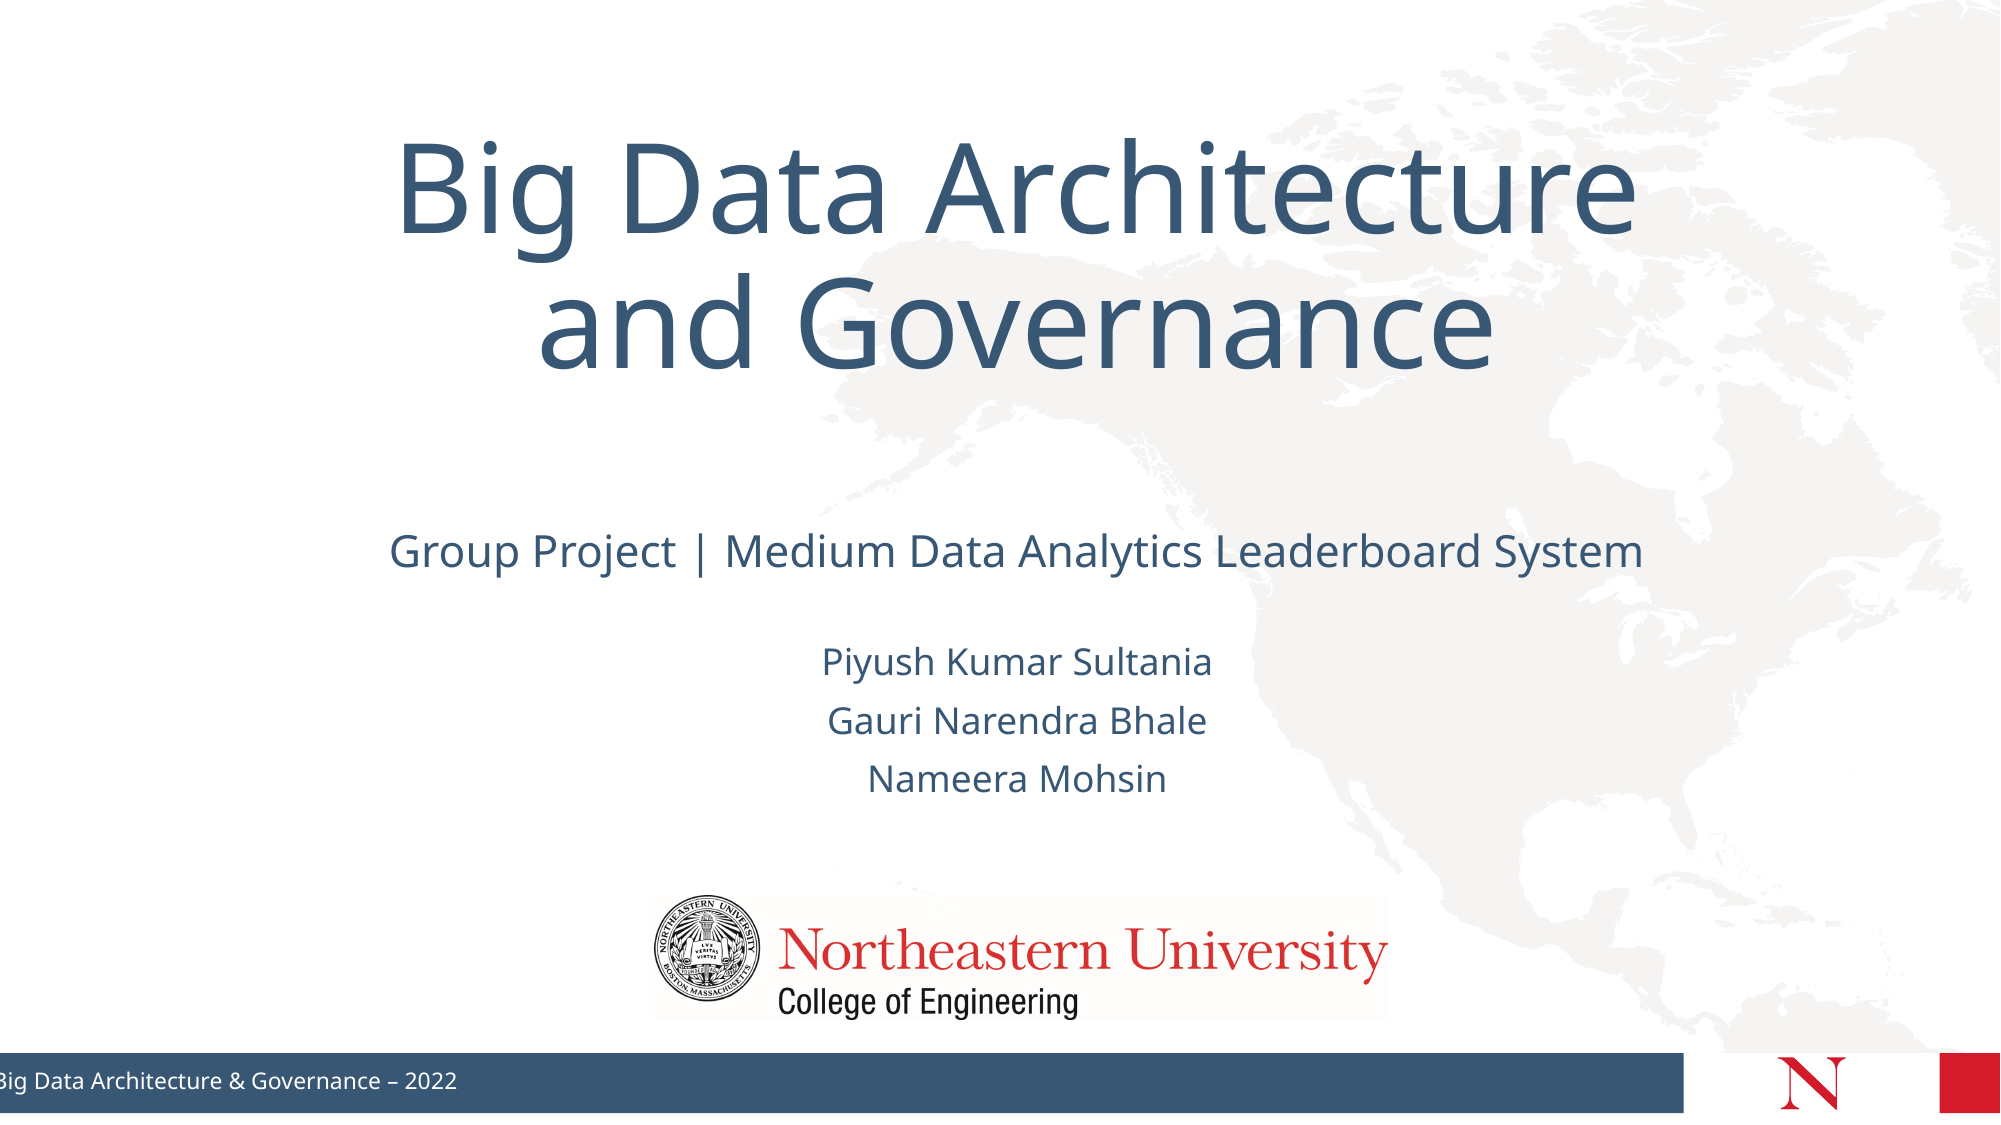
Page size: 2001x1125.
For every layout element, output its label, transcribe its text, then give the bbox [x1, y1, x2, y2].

subtitle Group Project | Medium Data Analytics Leaderboard System Piyush Kumar Sultania Gauri Narendra Bhale Nameera Mohsin [267, 449, 1768, 813]
title Big Data Architecture and Governance [267, 11, 1768, 404]
picture [1766, 1053, 1857, 1125]
picture [654, 895, 1388, 1020]
